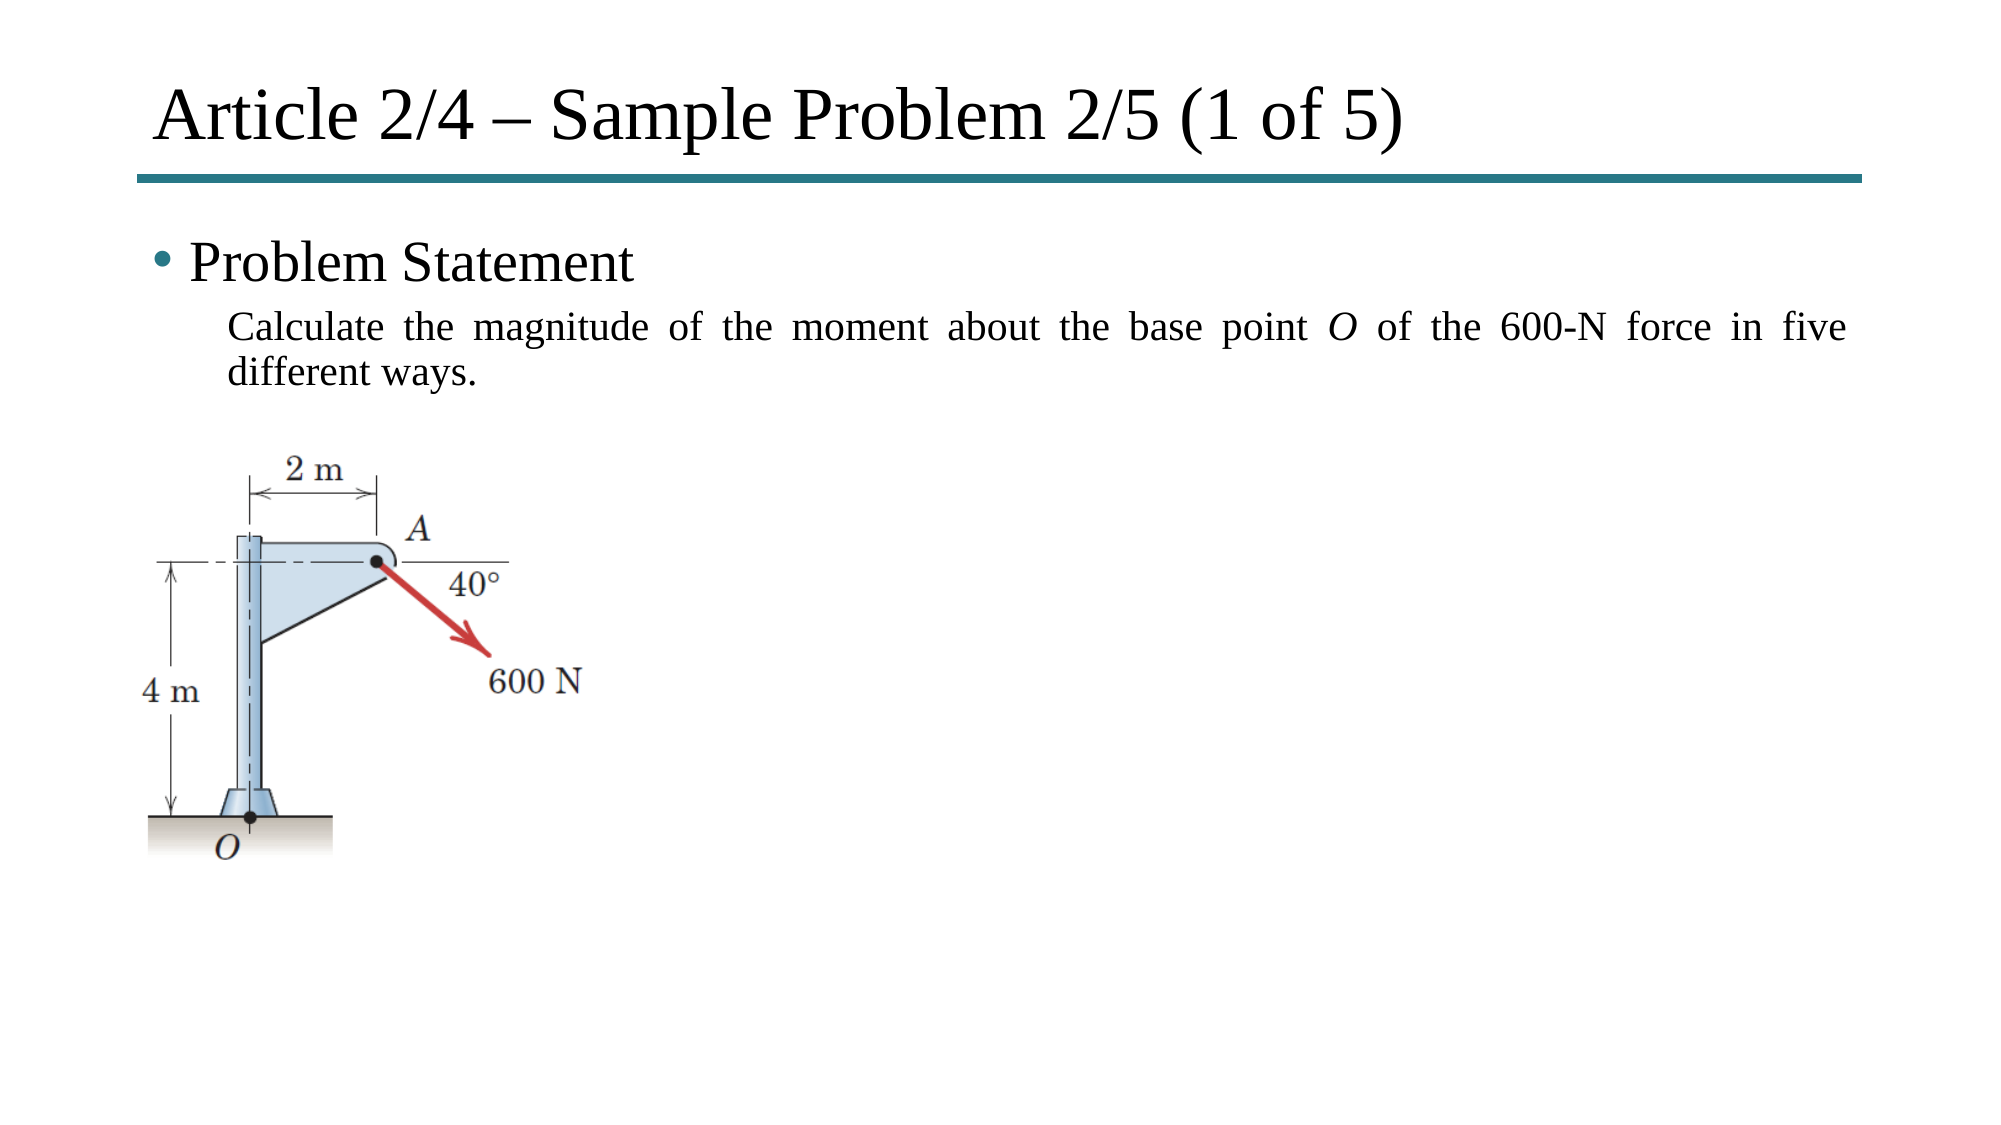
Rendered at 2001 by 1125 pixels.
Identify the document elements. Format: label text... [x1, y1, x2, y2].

picture [137, 452, 588, 866]
list Problem Statement Calculate the magnitude of the moment about the base point O of the 600-N force in five different ways. [137, 223, 1863, 1091]
title Article 2/4 – Sample Problem 2/5 (1 of 5) [137, 59, 1863, 170]
